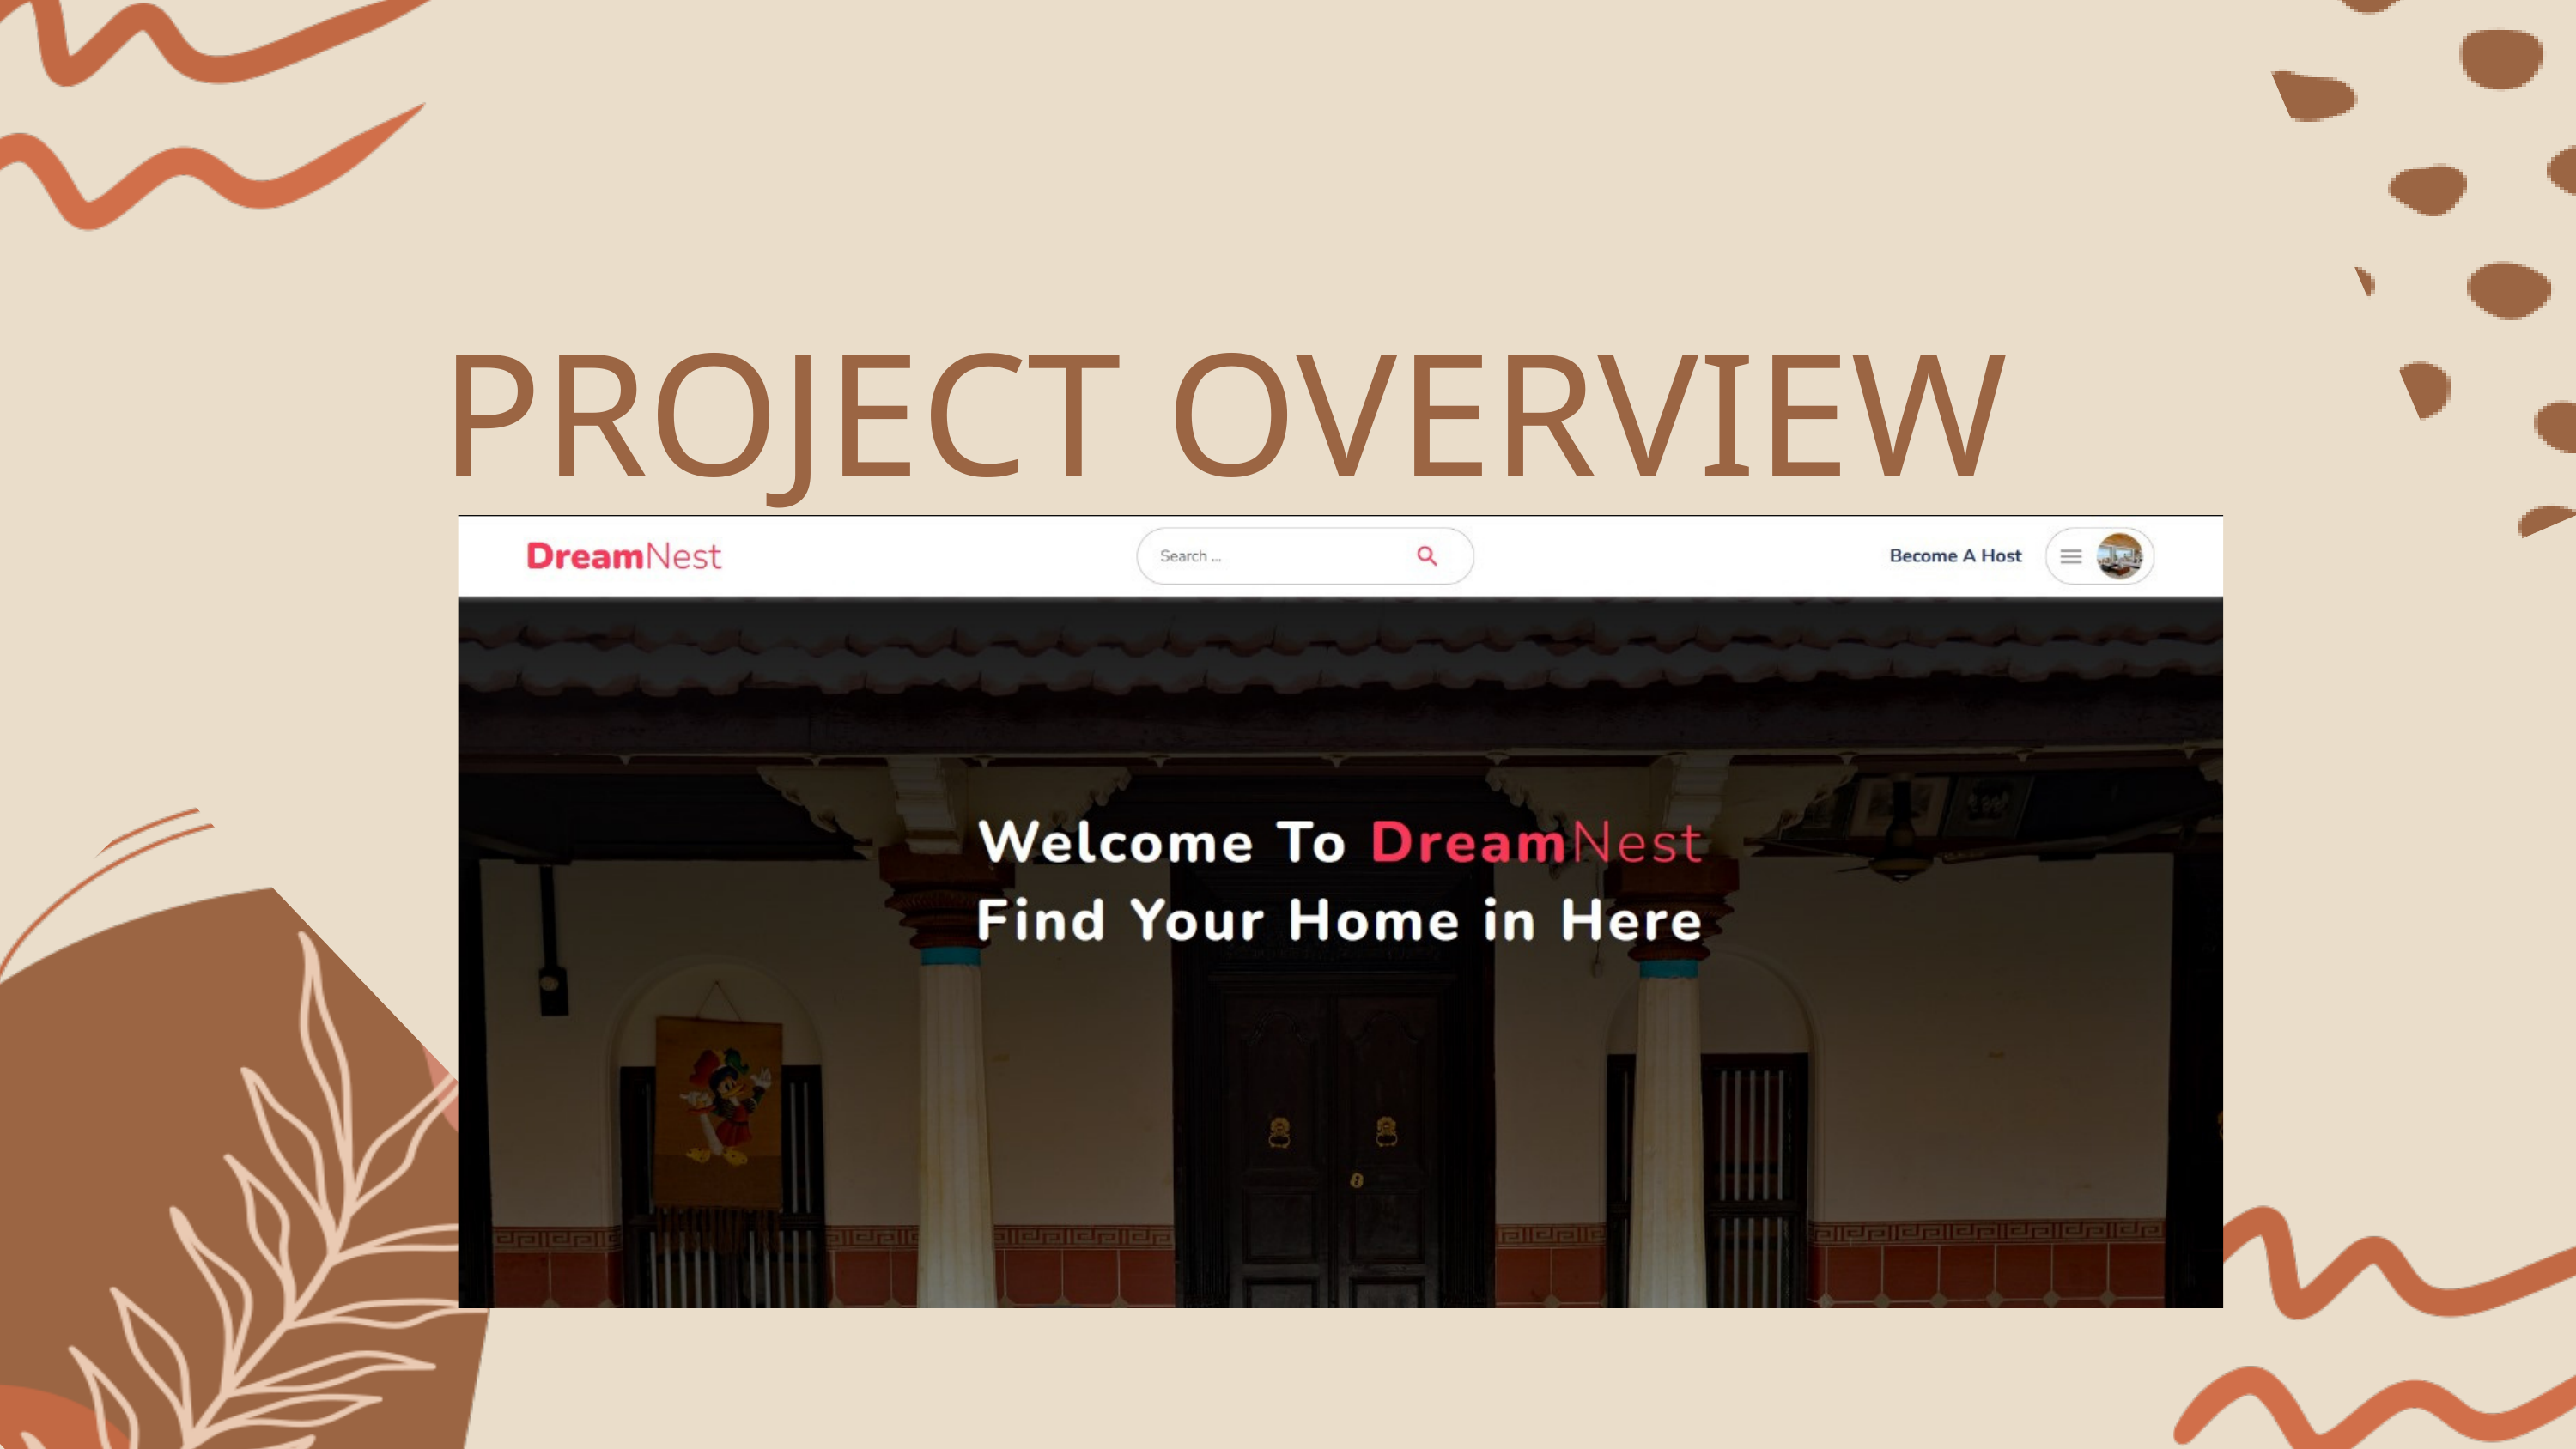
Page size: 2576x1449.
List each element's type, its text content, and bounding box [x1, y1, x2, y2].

text_box [2173, 1203, 2576, 1449]
text_box [2250, 0, 2576, 557]
text_box PROJECT OVERVIEW [440, 330, 2251, 510]
text_box [0, 783, 621, 1449]
text_box [458, 515, 2224, 1308]
text_box [0, 0, 459, 235]
